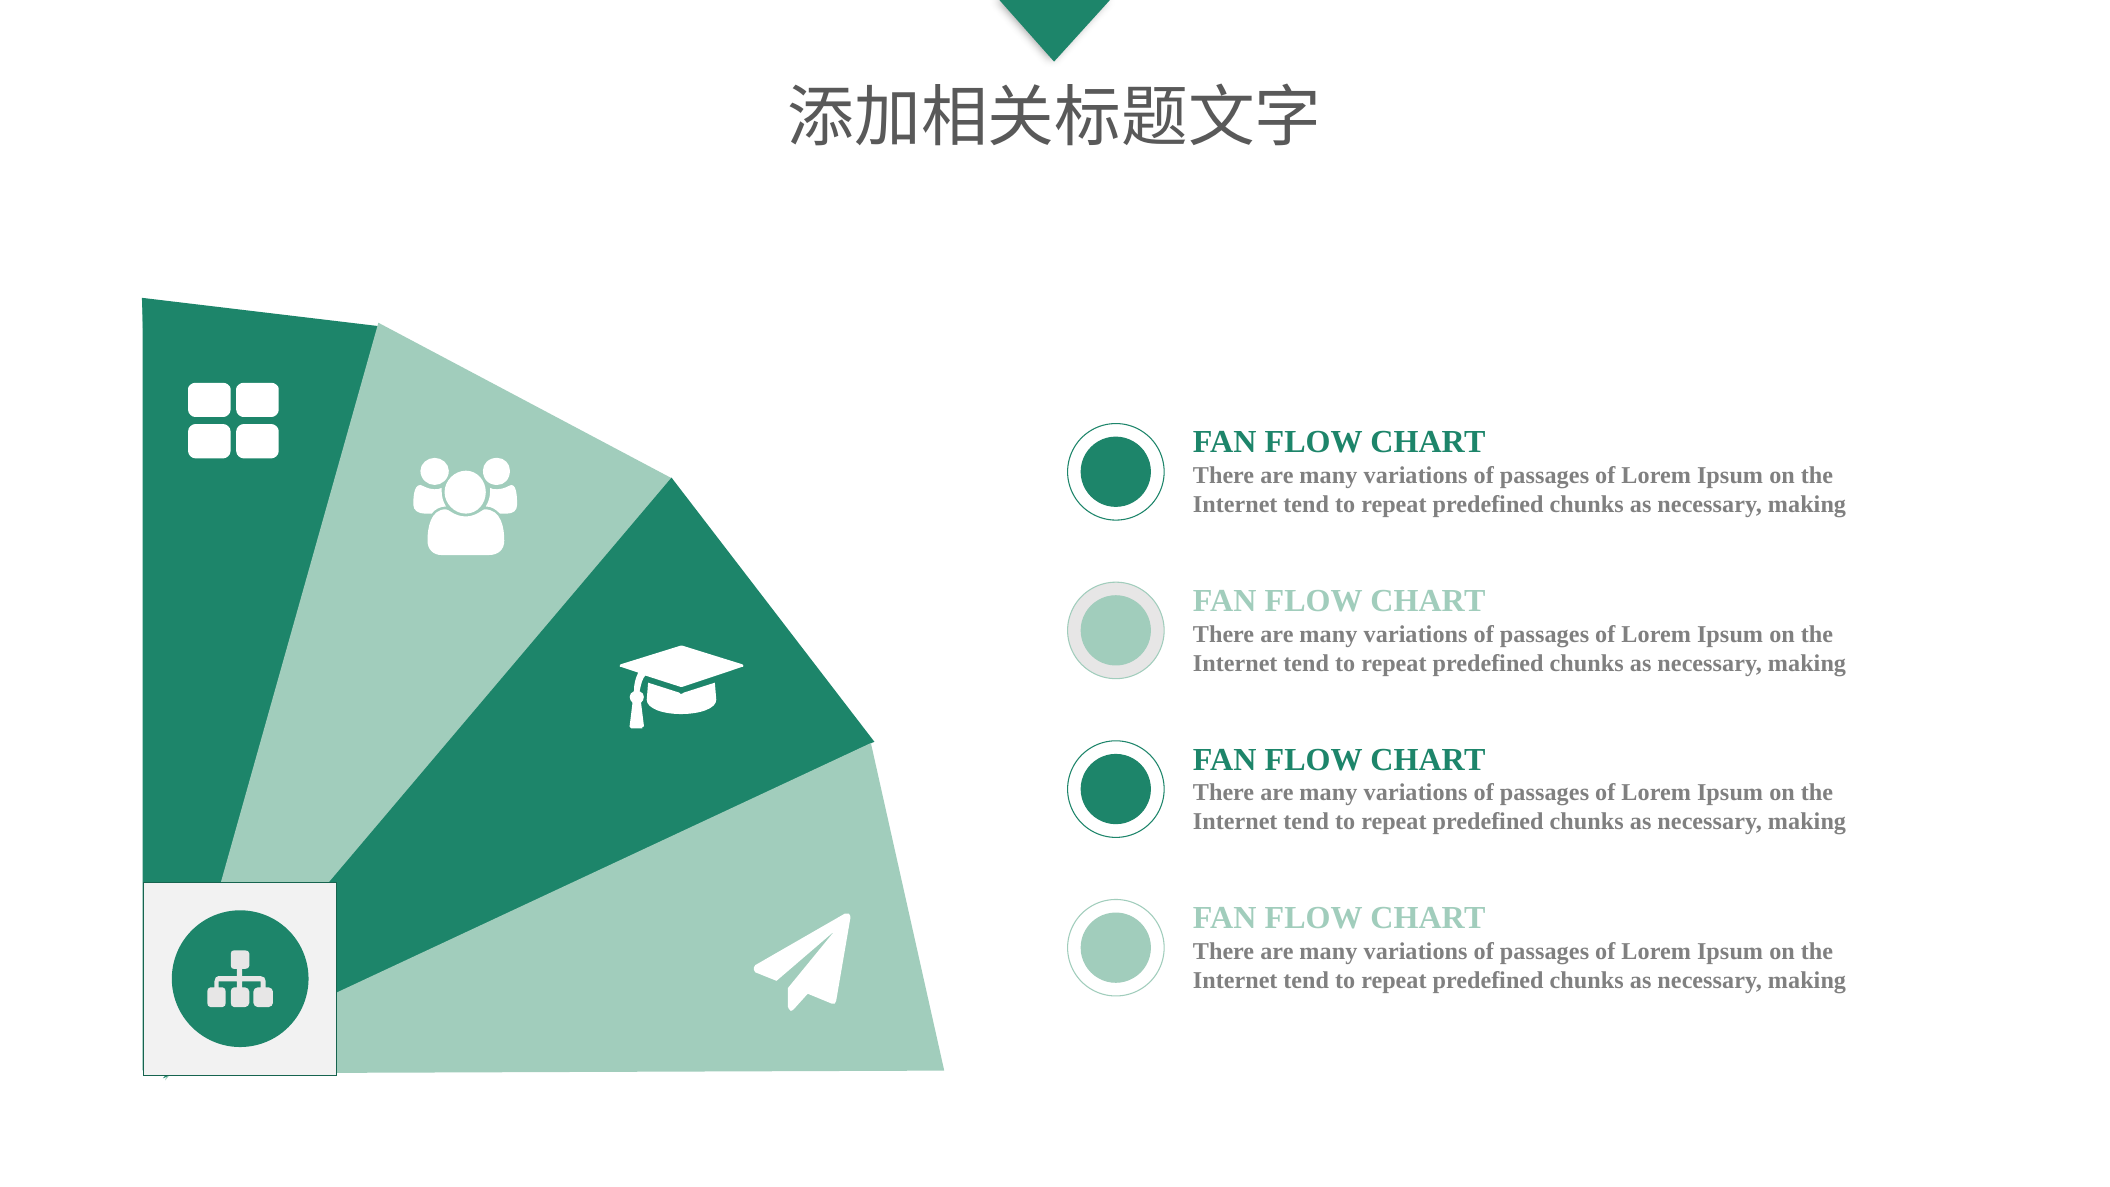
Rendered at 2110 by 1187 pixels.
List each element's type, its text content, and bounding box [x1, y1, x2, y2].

text_box 添加相关标题文字 [750, 67, 1359, 160]
text_box FAN FLOW CHART There are many variations of passages of Lorem Ipsum on the Internet tend to repeat predefined chunks as necessary, making [1178, 730, 1876, 842]
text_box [178, 355, 518, 645]
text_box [143, 882, 337, 1076]
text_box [1067, 423, 1165, 521]
text_box FAN FLOW CHART There are many variations of passages of Lorem Ipsum on the Internet tend to repeat predefined chunks as necessary, making [1178, 571, 1876, 684]
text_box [154, 822, 917, 1158]
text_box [95, 1011, 154, 1079]
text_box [1067, 899, 1165, 996]
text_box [95, 301, 336, 645]
text_box [998, 0, 1112, 64]
text_box FAN FLOW CHART There are many variations of passages of Lorem Ipsum on the Internet tend to repeat predefined chunks as necessary, making [1178, 413, 1876, 525]
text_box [1067, 740, 1165, 838]
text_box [1067, 582, 1165, 679]
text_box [83, 645, 853, 1011]
text_box FAN FLOW CHART There are many variations of passages of Lorem Ipsum on the Internet tend to repeat predefined chunks as necessary, making [1178, 889, 1876, 1001]
